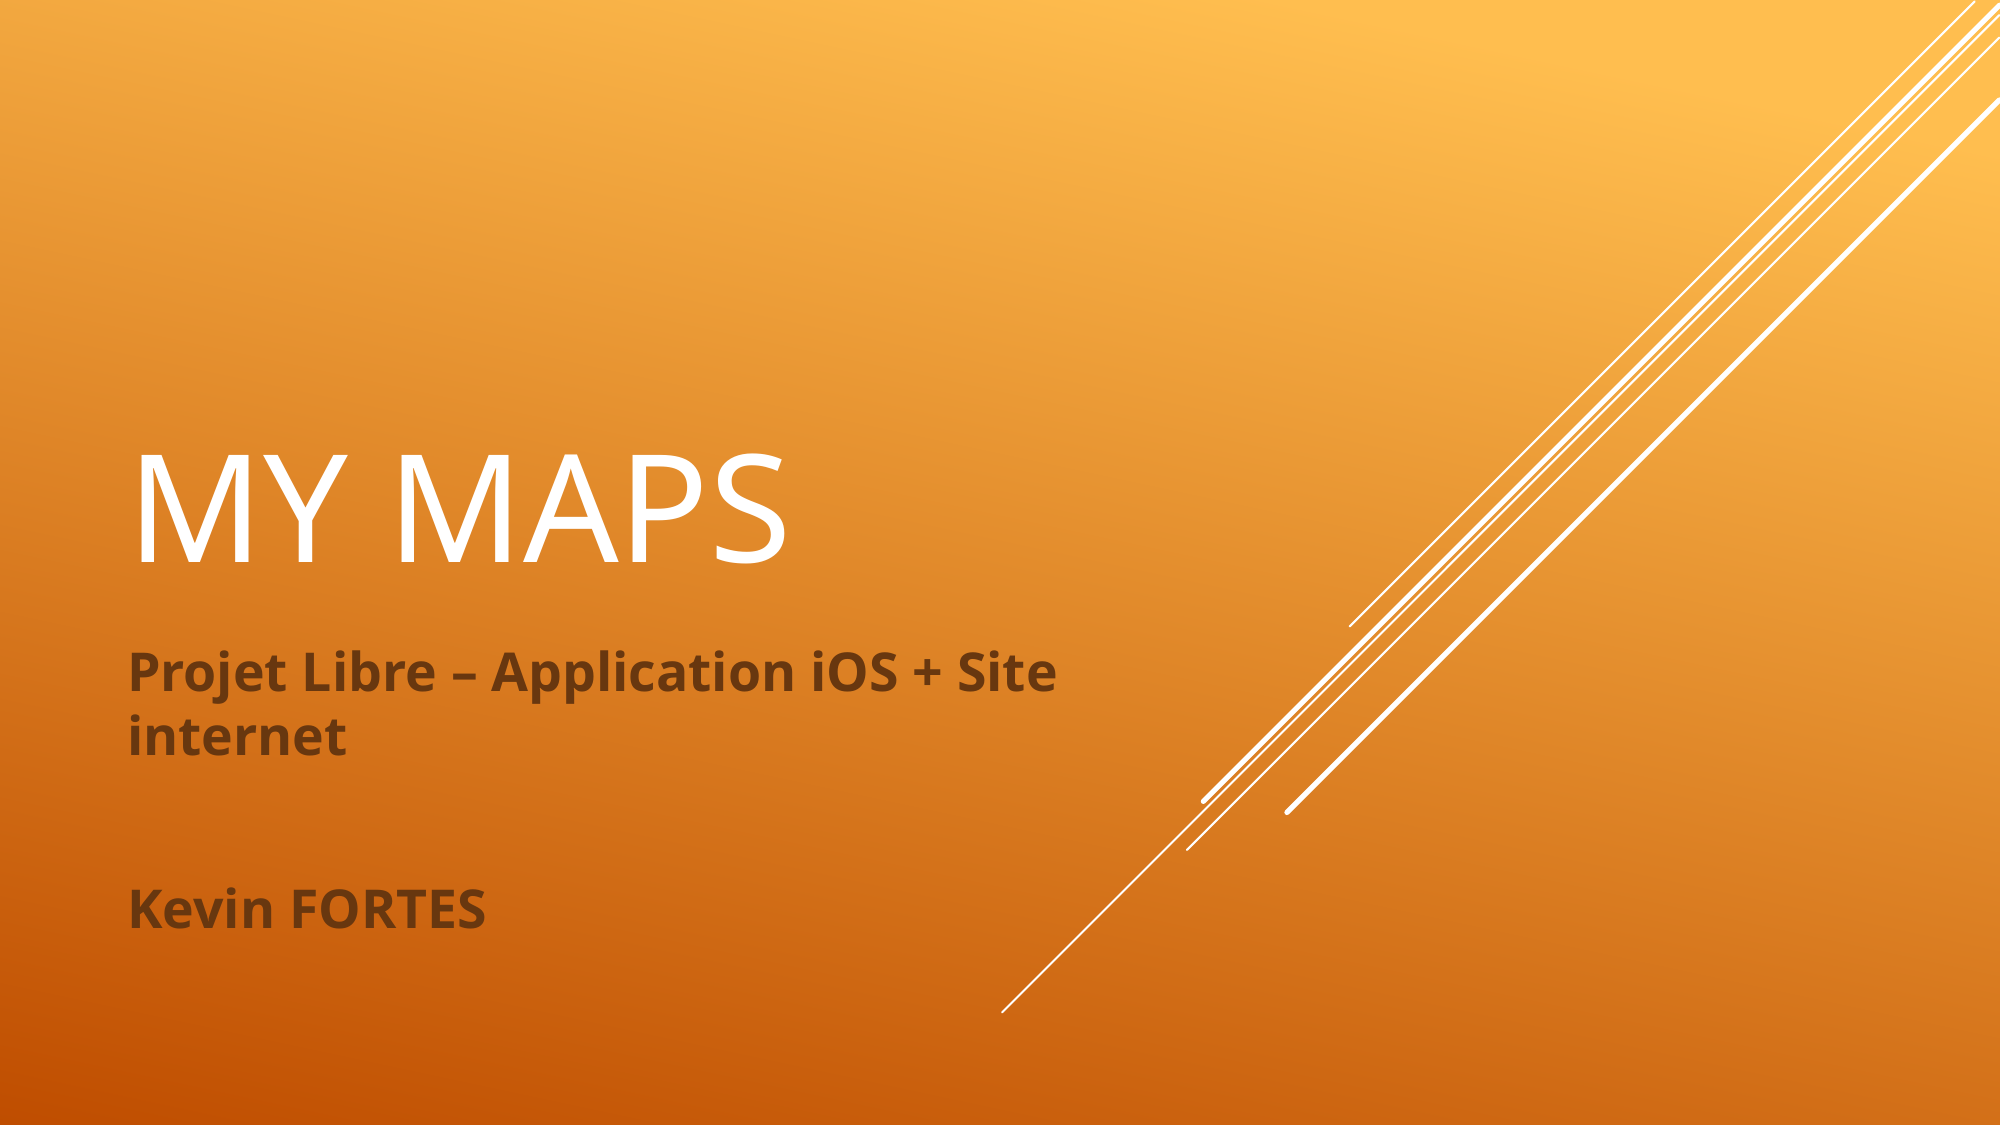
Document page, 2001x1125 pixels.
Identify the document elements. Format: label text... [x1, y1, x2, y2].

subtitle Projet Libre – Application iOS + Site internet Kevin FORTES [112, 630, 1163, 950]
title My maps [112, 112, 1425, 600]
